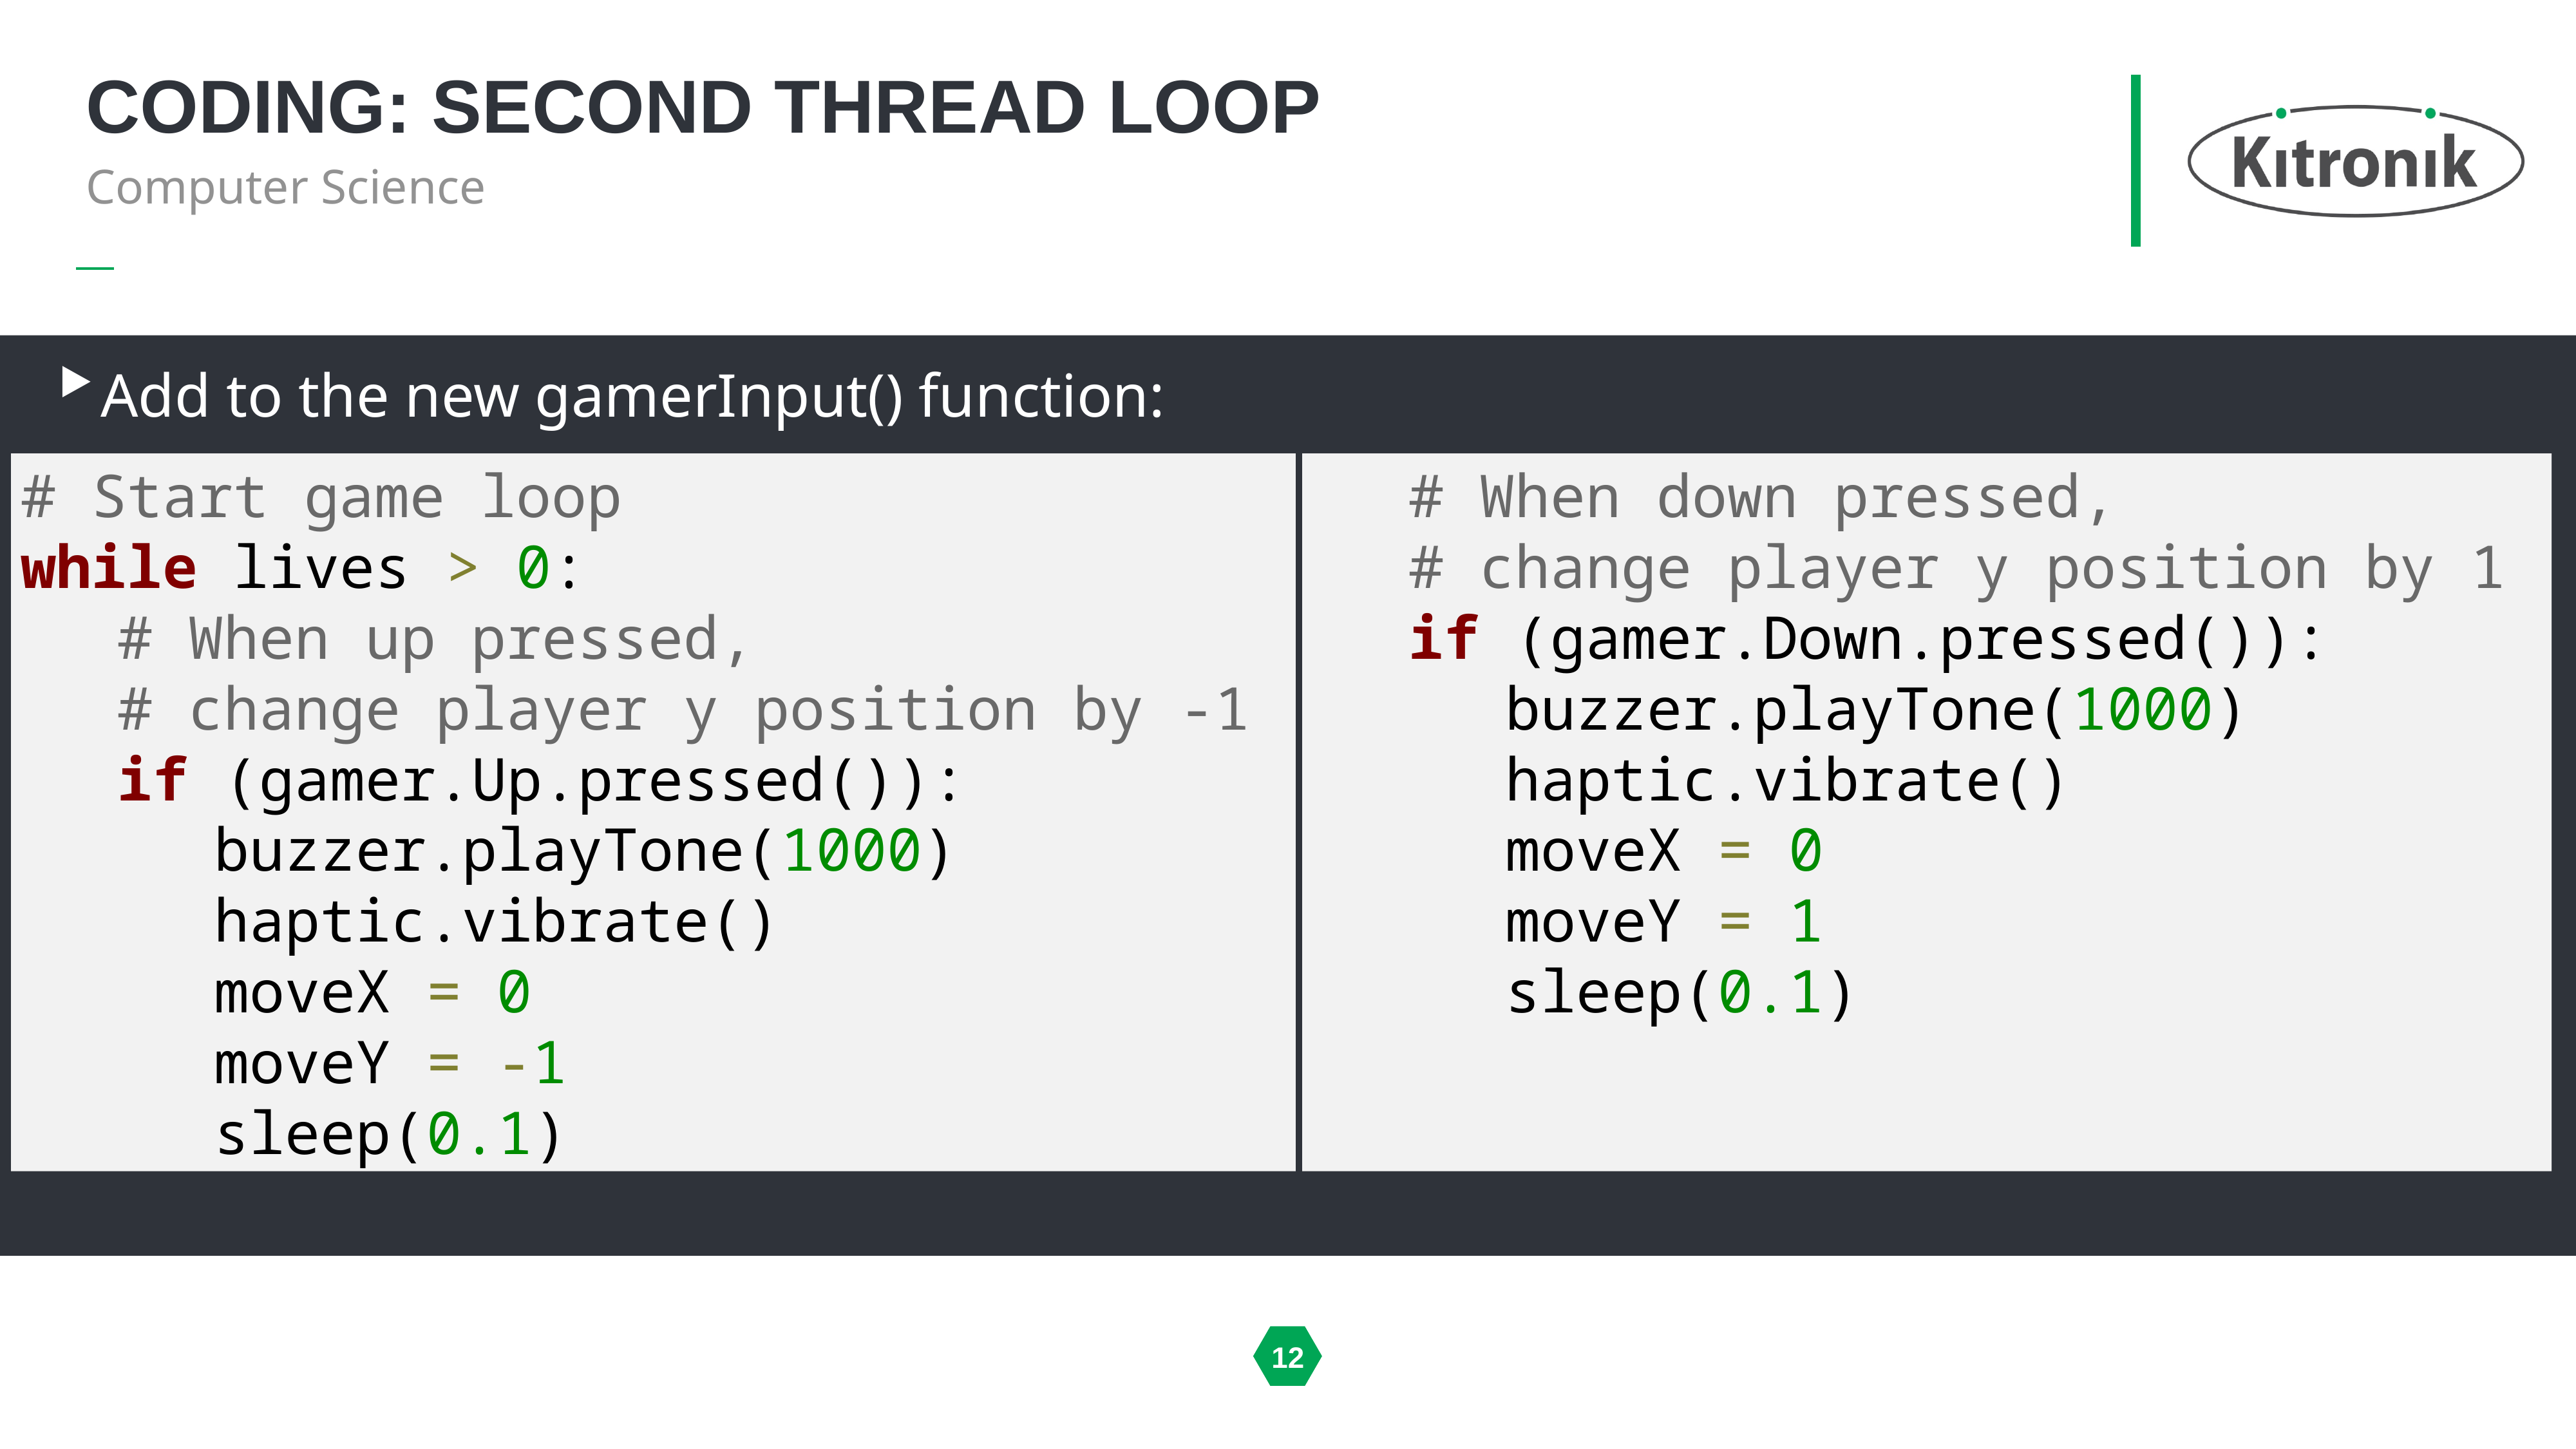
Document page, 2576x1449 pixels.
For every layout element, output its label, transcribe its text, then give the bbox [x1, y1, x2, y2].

picture [2186, 103, 2526, 219]
slide_number 12 [1253, 1331, 1323, 1382]
text_box Add to the new gamerInput() function: [43, 350, 1694, 437]
list Computer Science [76, 174, 2031, 219]
text_box [1268, 1382, 1307, 1386]
text_box [0, 335, 2576, 1256]
text_box [1267, 1326, 1307, 1331]
title Coding: second thread loop [76, 52, 2031, 174]
text_box # When down pressed, # change player y position by 1 if (gamer.Down.pressed()): buzzer.playTone(1000) haptic.vibrate() moveX = 0 moveY = 1 sleep(0.1) [1302, 453, 2552, 1171]
text_box # Start game loop while lives > 0: # When up pressed, # change player y position by -1 if (gamer.Up.pressed()): buzzer.playTone(1000) haptic.vibrate() moveX = 0 moveY = -1 sleep(0.1) [11, 453, 1296, 1171]
